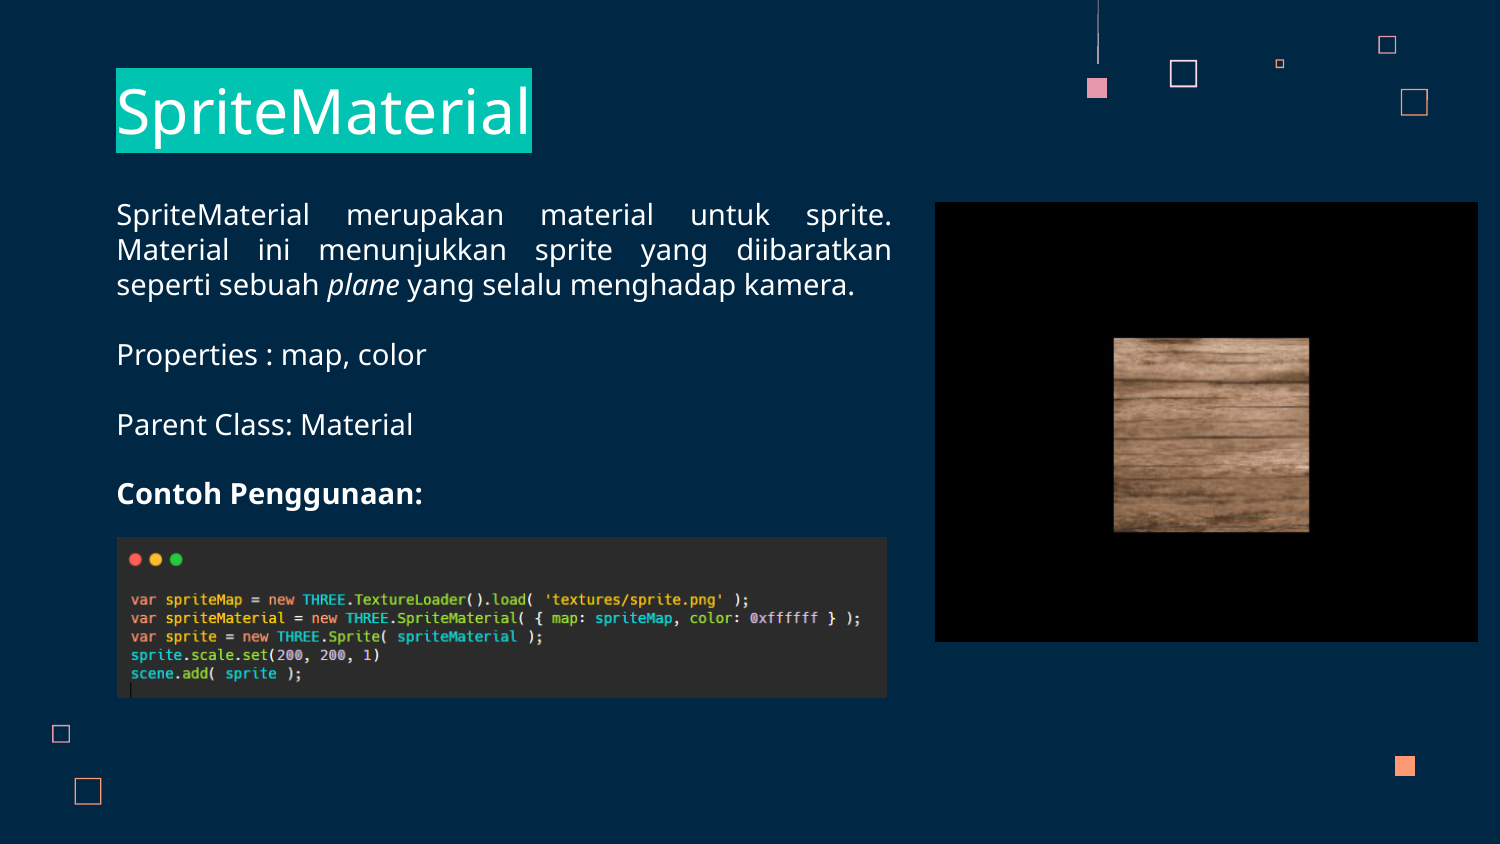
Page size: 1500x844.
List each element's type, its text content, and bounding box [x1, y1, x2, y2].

picture [935, 202, 1478, 642]
subtitle SpriteMaterial merupakan material untuk sprite. Material ini menunjukkan sprite yang diibaratkan seperti sebuah plane yang selalu menghadap kamera. Properties : map, color Parent Class: Material Contoh Penggunaan: [101, 181, 908, 801]
text_box [1395, 756, 1416, 777]
picture [116, 537, 887, 699]
title SpriteMaterial [101, 67, 722, 163]
